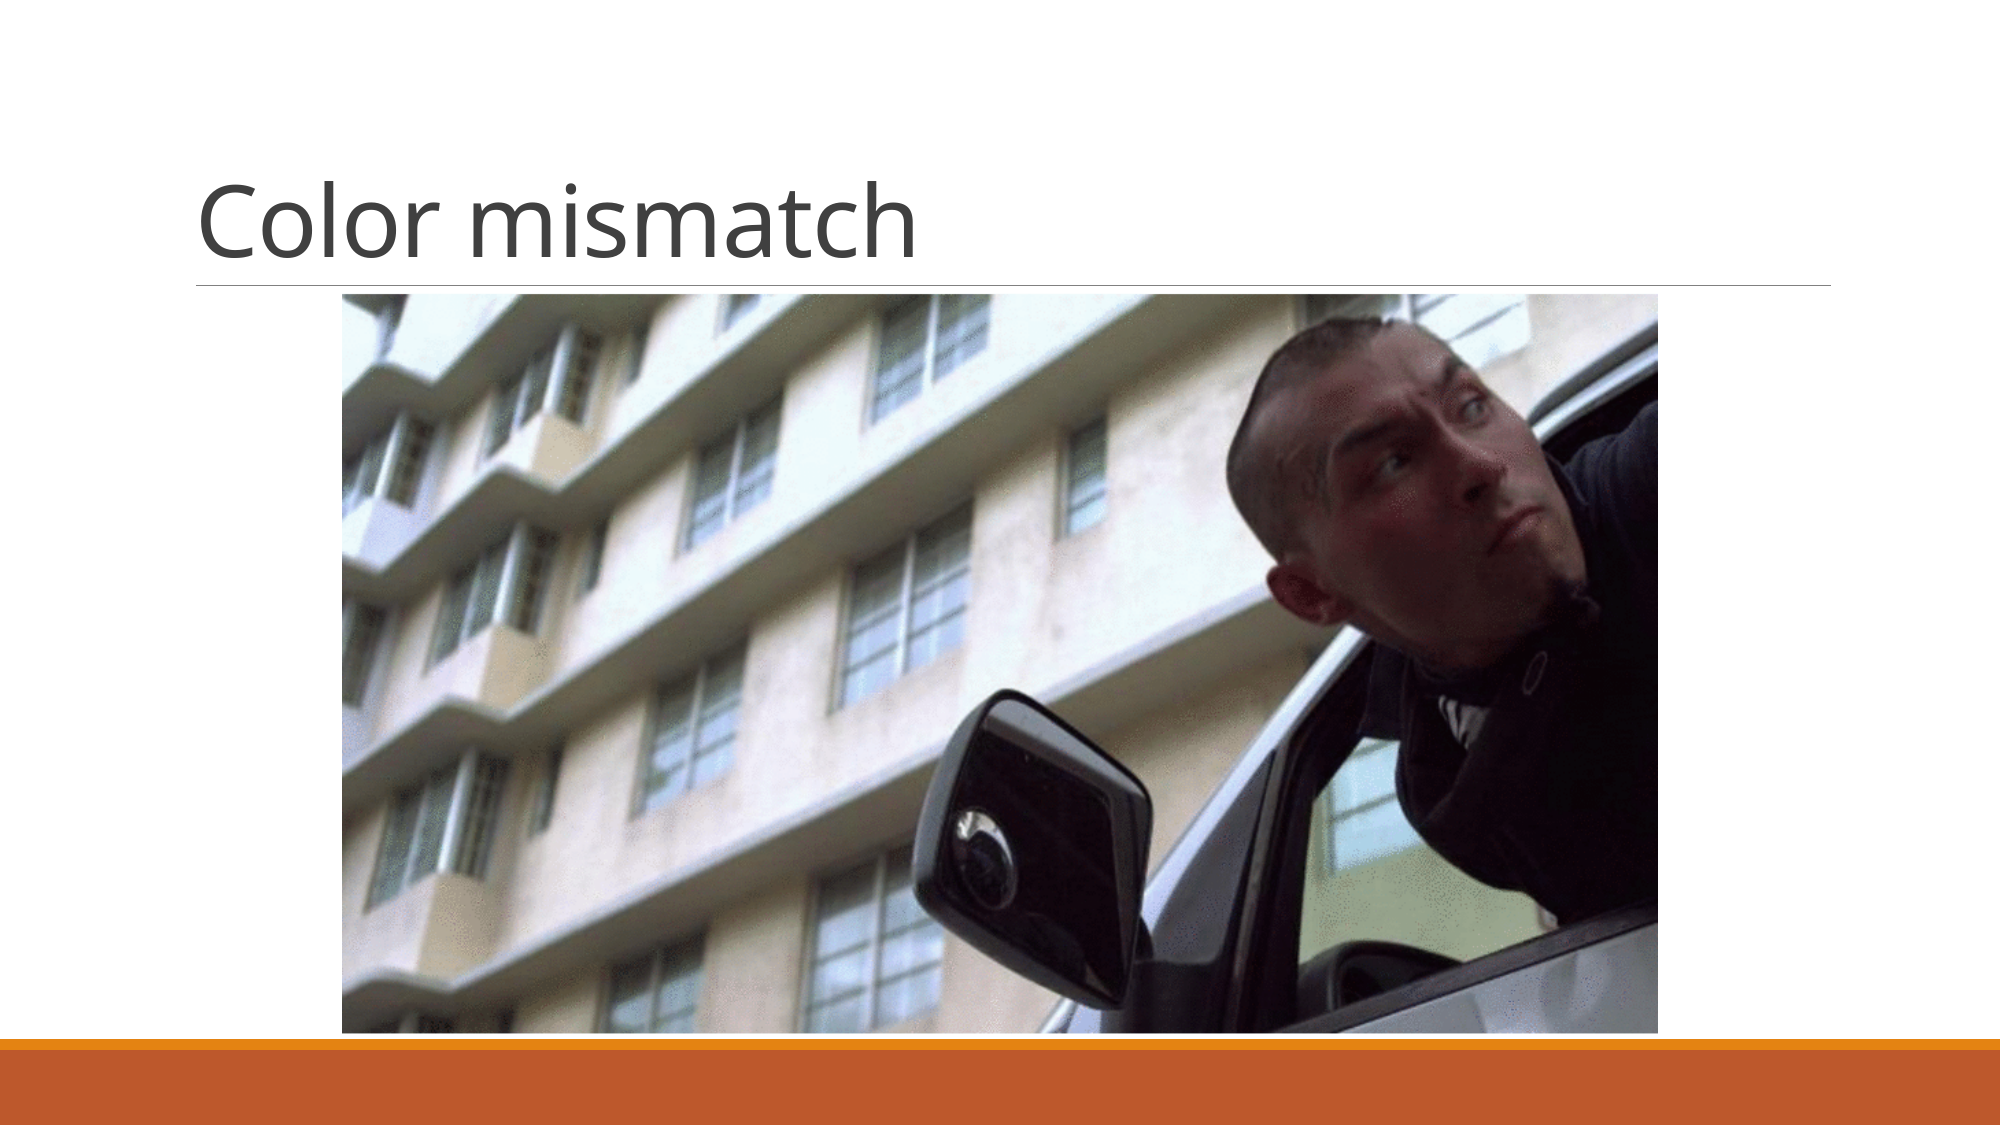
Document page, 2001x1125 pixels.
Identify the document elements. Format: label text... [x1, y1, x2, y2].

title Color mismatch [180, 47, 1830, 285]
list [342, 253, 1658, 1076]
